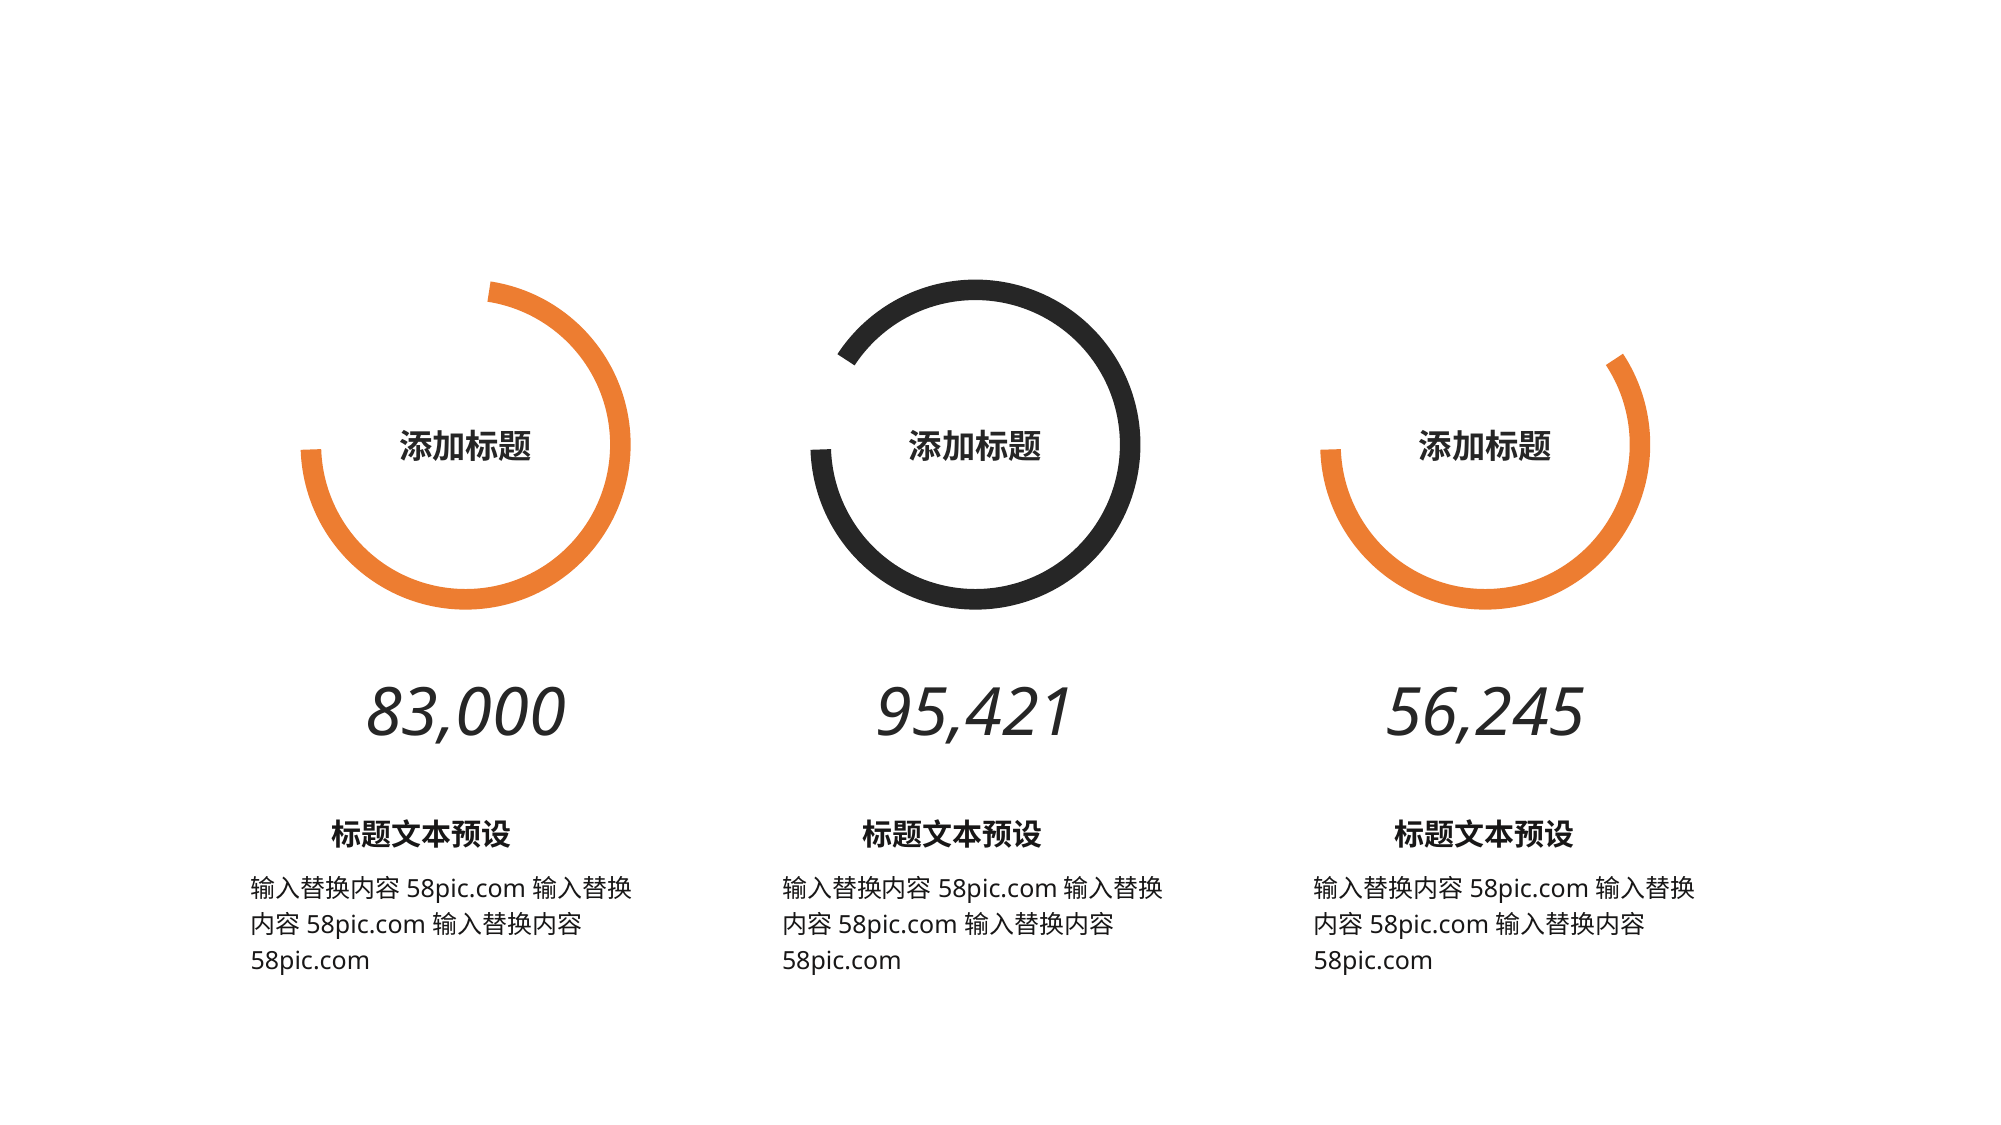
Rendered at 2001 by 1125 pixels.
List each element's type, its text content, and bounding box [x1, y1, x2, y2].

text_box [299, 280, 632, 611]
text_box 56,245 [1370, 661, 1601, 757]
text_box [1319, 352, 1652, 611]
text_box 输入替换内容58pic.com输入替换内容58pic.com输入替换内容58pic.com [235, 859, 653, 941]
text_box 标题文本预设 [848, 808, 1166, 860]
text_box 83,000 [350, 661, 581, 757]
text_box 95,421 [860, 661, 1091, 757]
text_box 标题文本预设 [1379, 808, 1697, 860]
text_box 输入替换内容58pic.com输入替换内容58pic.com输入替换内容58pic.com [1298, 859, 1717, 941]
text_box 添加标题 [373, 417, 558, 473]
text_box 添加标题 [883, 417, 1068, 473]
text_box 添加标题 [1392, 417, 1578, 473]
text_box [809, 278, 1142, 611]
text_box 标题文本预设 [316, 808, 634, 860]
text_box 输入替换内容58pic.com输入替换内容58pic.com输入替换内容58pic.com [767, 859, 1185, 941]
